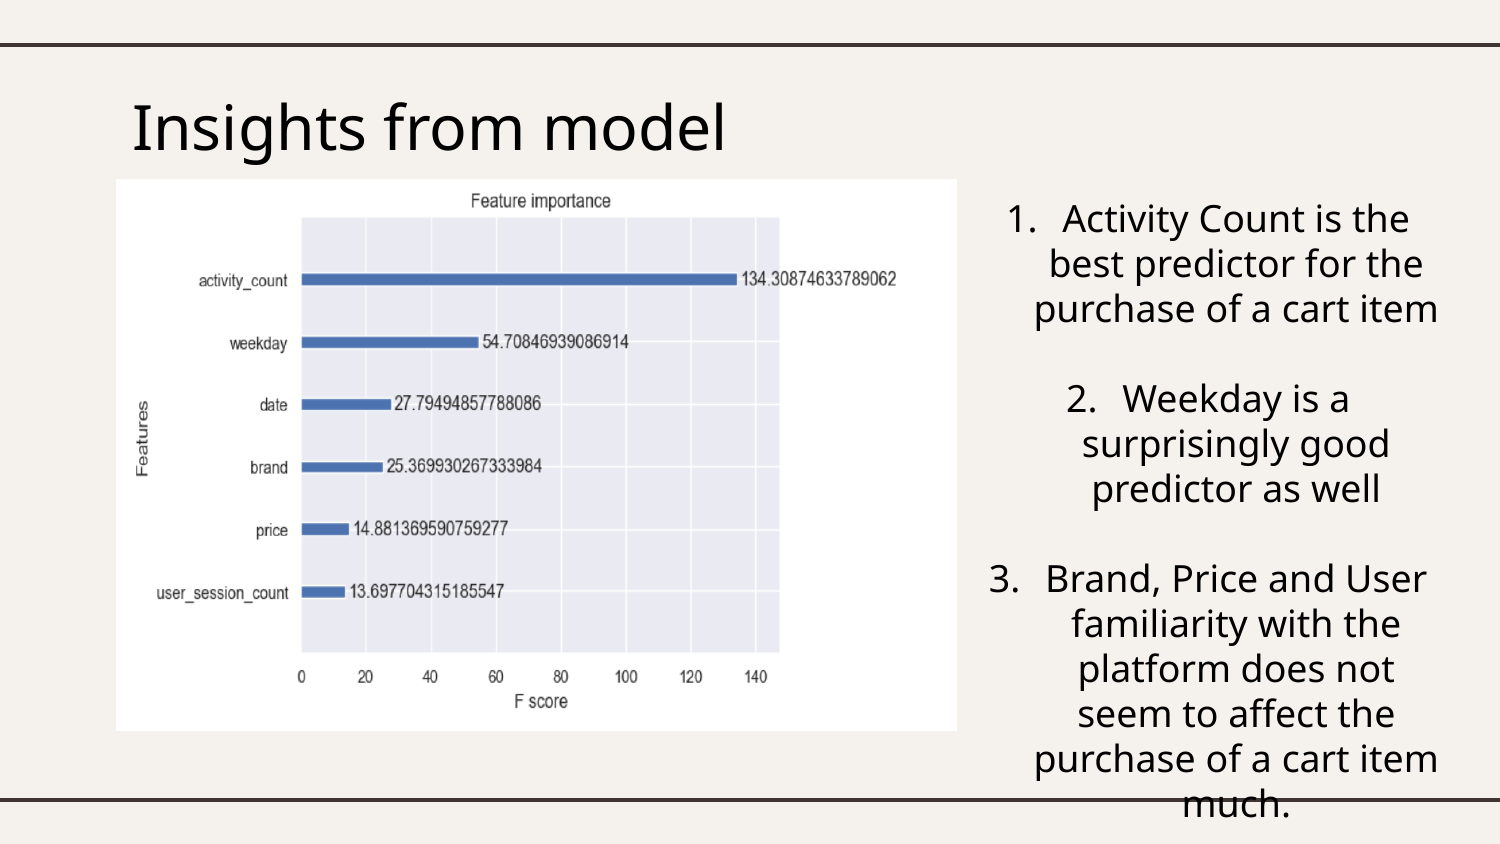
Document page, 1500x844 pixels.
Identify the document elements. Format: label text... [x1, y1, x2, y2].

text_box Activity Count is the best predictor for the purchase of a cart item Weekday is a surprisingly good predictor as well Brand, Price and User familiarity with the platform does not seem to affect the purchase of a cart item much. [957, 179, 1461, 700]
picture [116, 179, 957, 731]
title Insights from model [116, 72, 1220, 167]
